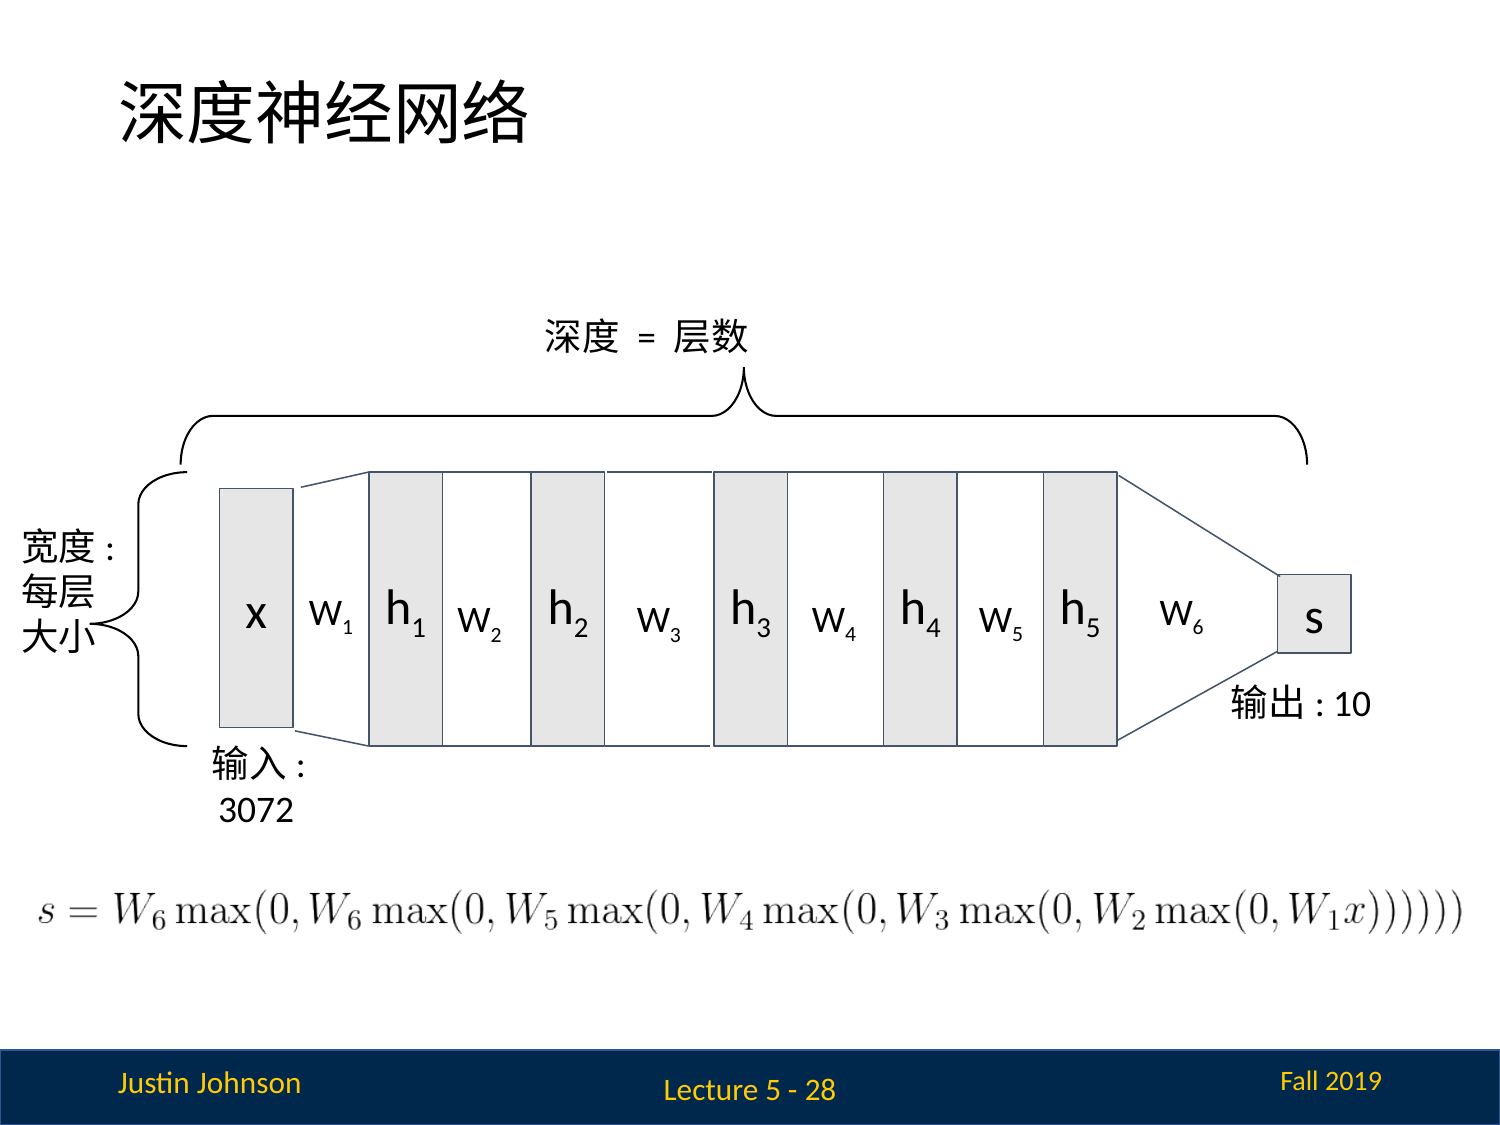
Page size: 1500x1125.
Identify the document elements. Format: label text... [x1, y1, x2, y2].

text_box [300, 472, 369, 488]
text_box 深度 = 层数 [530, 305, 764, 366]
text_box W1 [293, 572, 386, 646]
title 深度神经网络 [103, 59, 1397, 173]
text_box h3 [713, 472, 788, 746]
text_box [1118, 475, 1281, 577]
text_box 输入: 3072 [197, 732, 315, 838]
text_box x [219, 488, 293, 728]
text_box [137, 471, 188, 747]
text_box h2 [531, 472, 605, 746]
text_box s [1277, 574, 1351, 653]
text_box 输出: 10 [1278, 671, 1387, 732]
text_box h1 [369, 472, 443, 746]
slide_number Lecture 5 - 28 [547, 1057, 953, 1118]
text_box W5 [963, 579, 1054, 653]
text_box h4 [883, 472, 957, 746]
text_box W2 [442, 580, 533, 654]
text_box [294, 730, 369, 747]
text_box 宽度: 每层 大小 [6, 515, 151, 666]
text_box W4 [796, 579, 888, 653]
text_box W3 [621, 580, 712, 654]
text_box W6 [1144, 572, 1283, 646]
picture [38, 889, 1462, 934]
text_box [1113, 651, 1278, 743]
text_box [180, 367, 1308, 465]
text_box h5 [1043, 472, 1117, 746]
